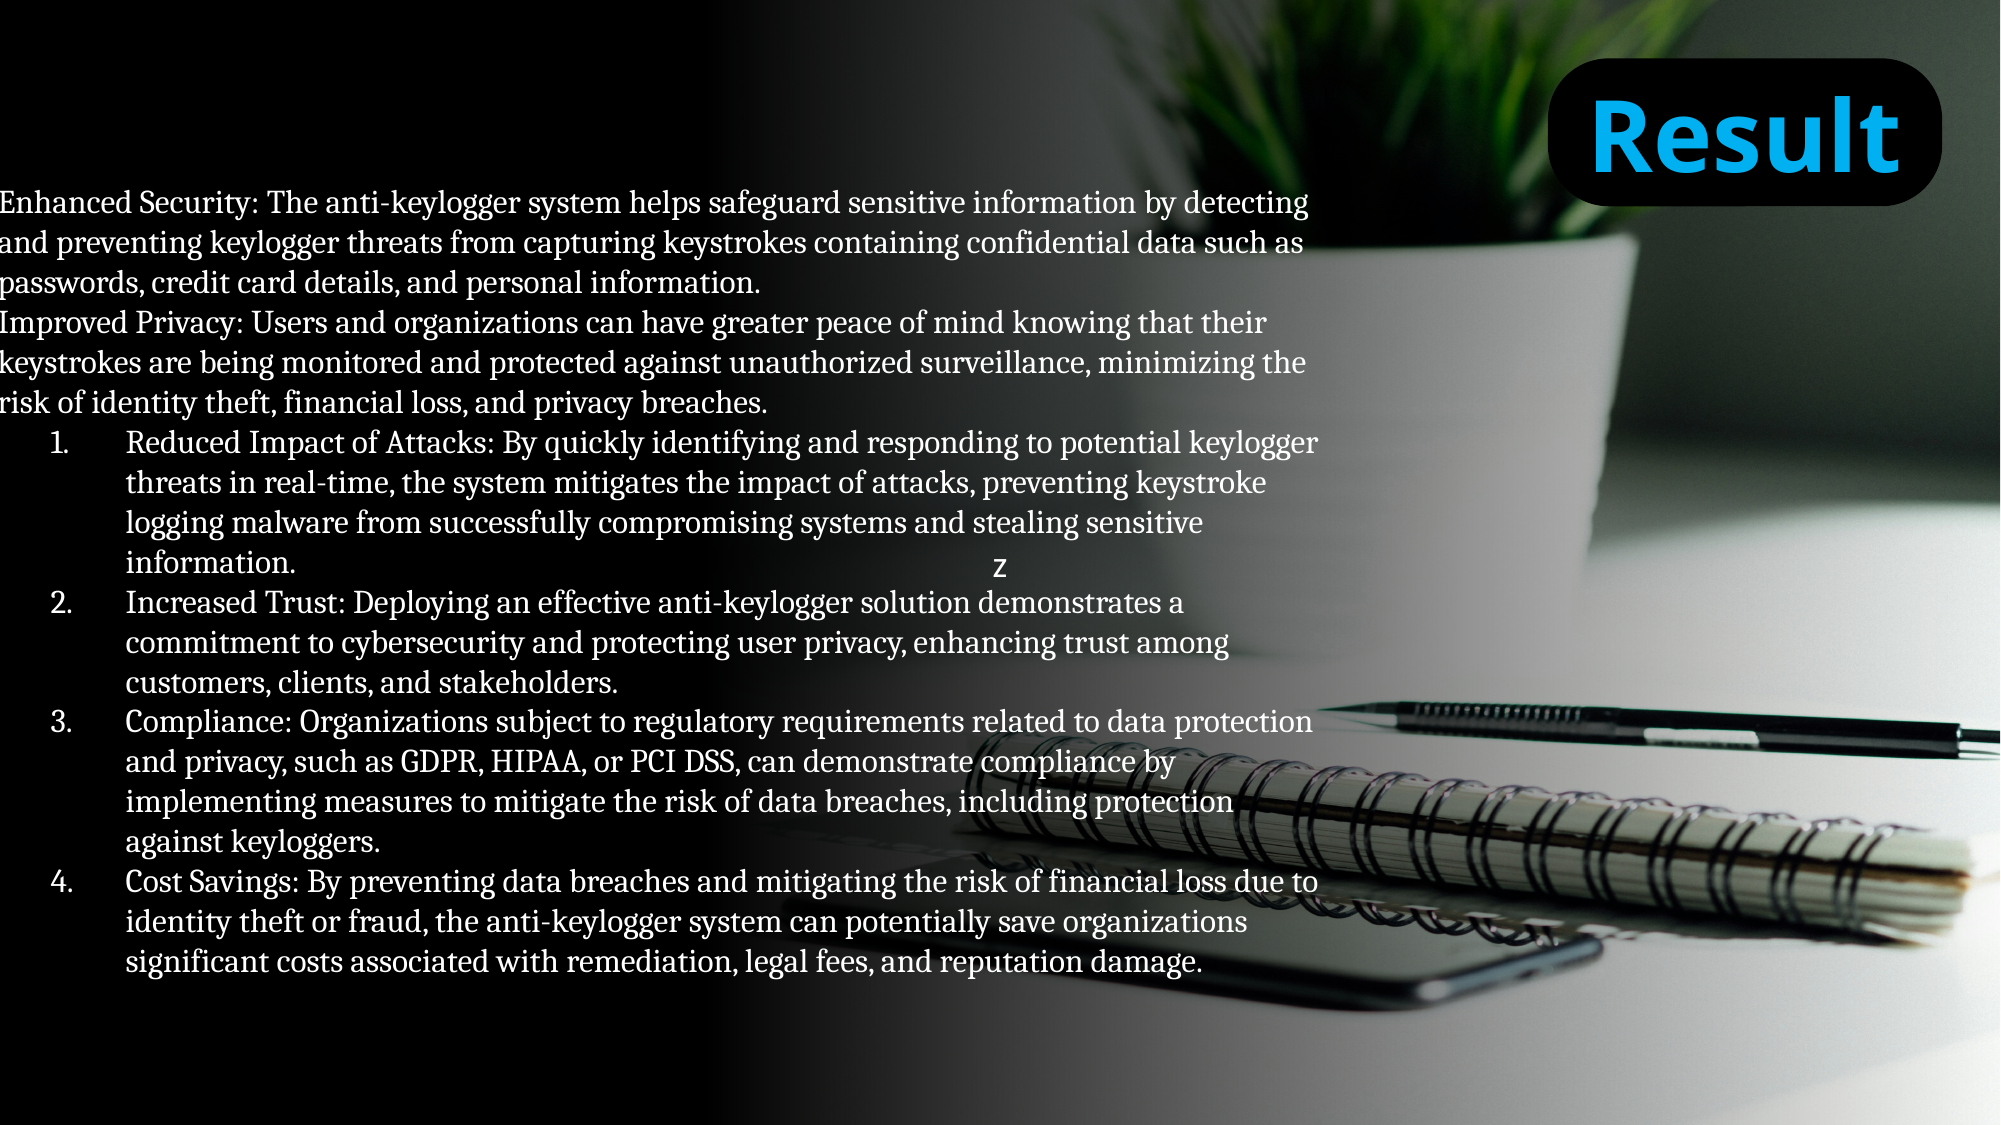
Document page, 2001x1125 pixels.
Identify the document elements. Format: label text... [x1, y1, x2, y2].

text_box z [0, 0, 2000, 1125]
text_box Result [1546, 57, 1944, 208]
text_box Enhanced Security: The anti-keylogger system helps safeguard sensitive information by detecting and preventing keylogger threats from capturing keystrokes containing confidential data such as passwords, credit card details, and personal information. Improved Privacy: Users and organizations can have greater peace of mind knowing that their keystrokes are being monitored and protected against unauthorized surveillance, minimizing the risk of identity theft, financial loss, and privacy breaches. Reduced Impact of Attacks: By quickly identifying and responding to potential keylogger threats in real-time, the system mitigates the impact of attacks, preventing keystroke logging malware from successfully compromising systems and stealing sensitive information. Increased Trust: Deploying an effective anti-keylogger solution demonstrates a commitment to cybersecurity and protecting user privacy, enhancing trust among customers, clients, and stakeholders. Compliance: Organizations subject to regulatory requirements related to data protection and privacy, such as GDPR, HIPAA, or PCI DSS, can demonstrate compliance by implementing measures to mitigate the risk of data breaches, including protection against keyloggers. Cost Savings: By preventing data breaches and mitigating the risk of financial loss due to identity theft or fraud, the anti-keylogger system can potentially save organizations significant costs associated with remediation, legal fees, and reputation damage. [0, 173, 1340, 987]
